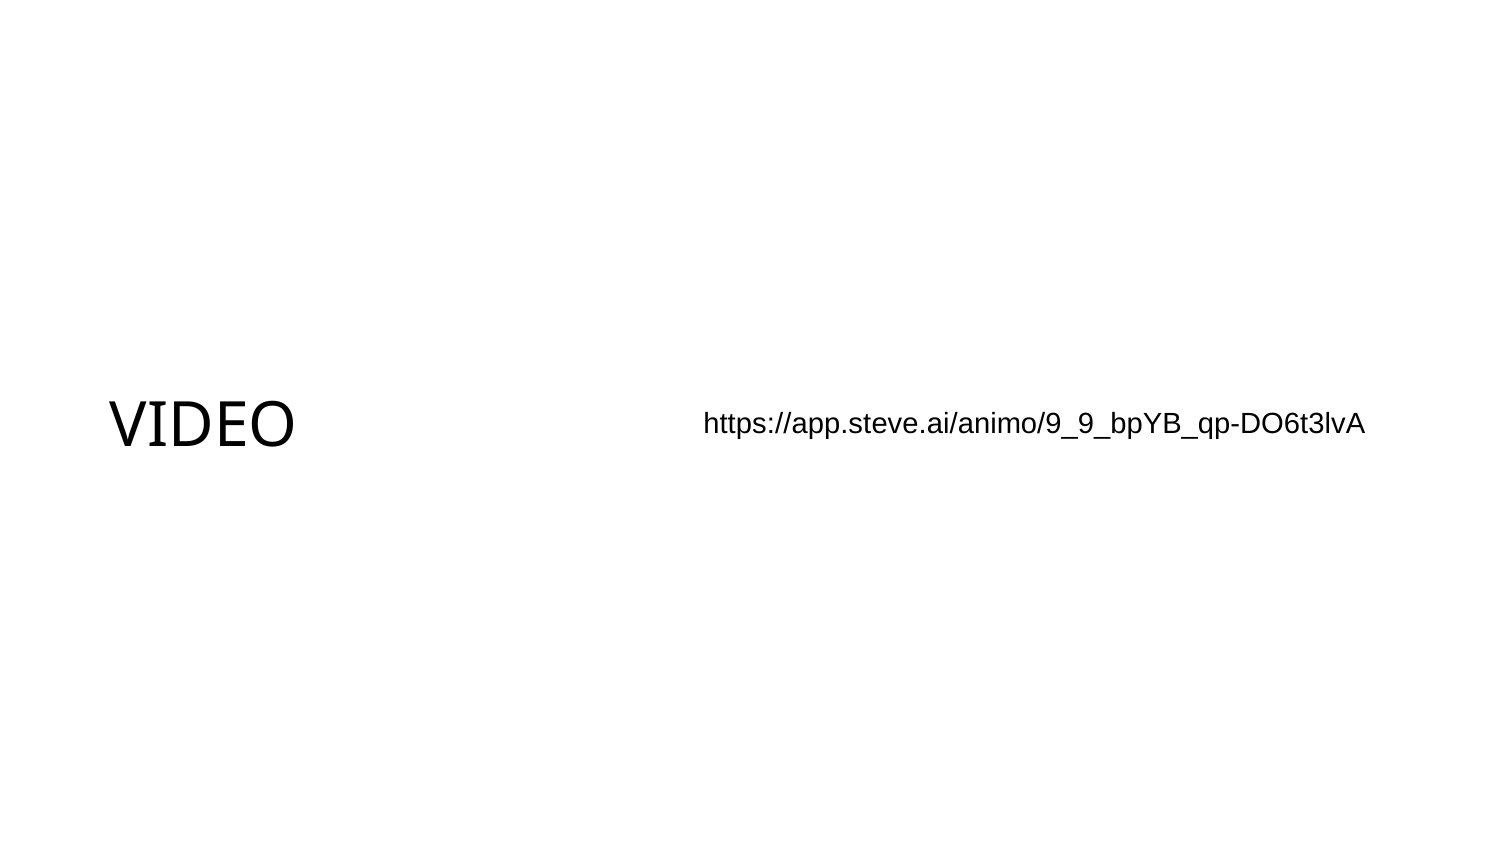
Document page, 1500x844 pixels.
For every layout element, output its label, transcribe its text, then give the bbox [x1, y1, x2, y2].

text_box https://app.steve.ai/animo/9_9_bpYB_qp-DO6t3lvA [688, 396, 1439, 447]
title VIDEO [0, 382, 408, 461]
